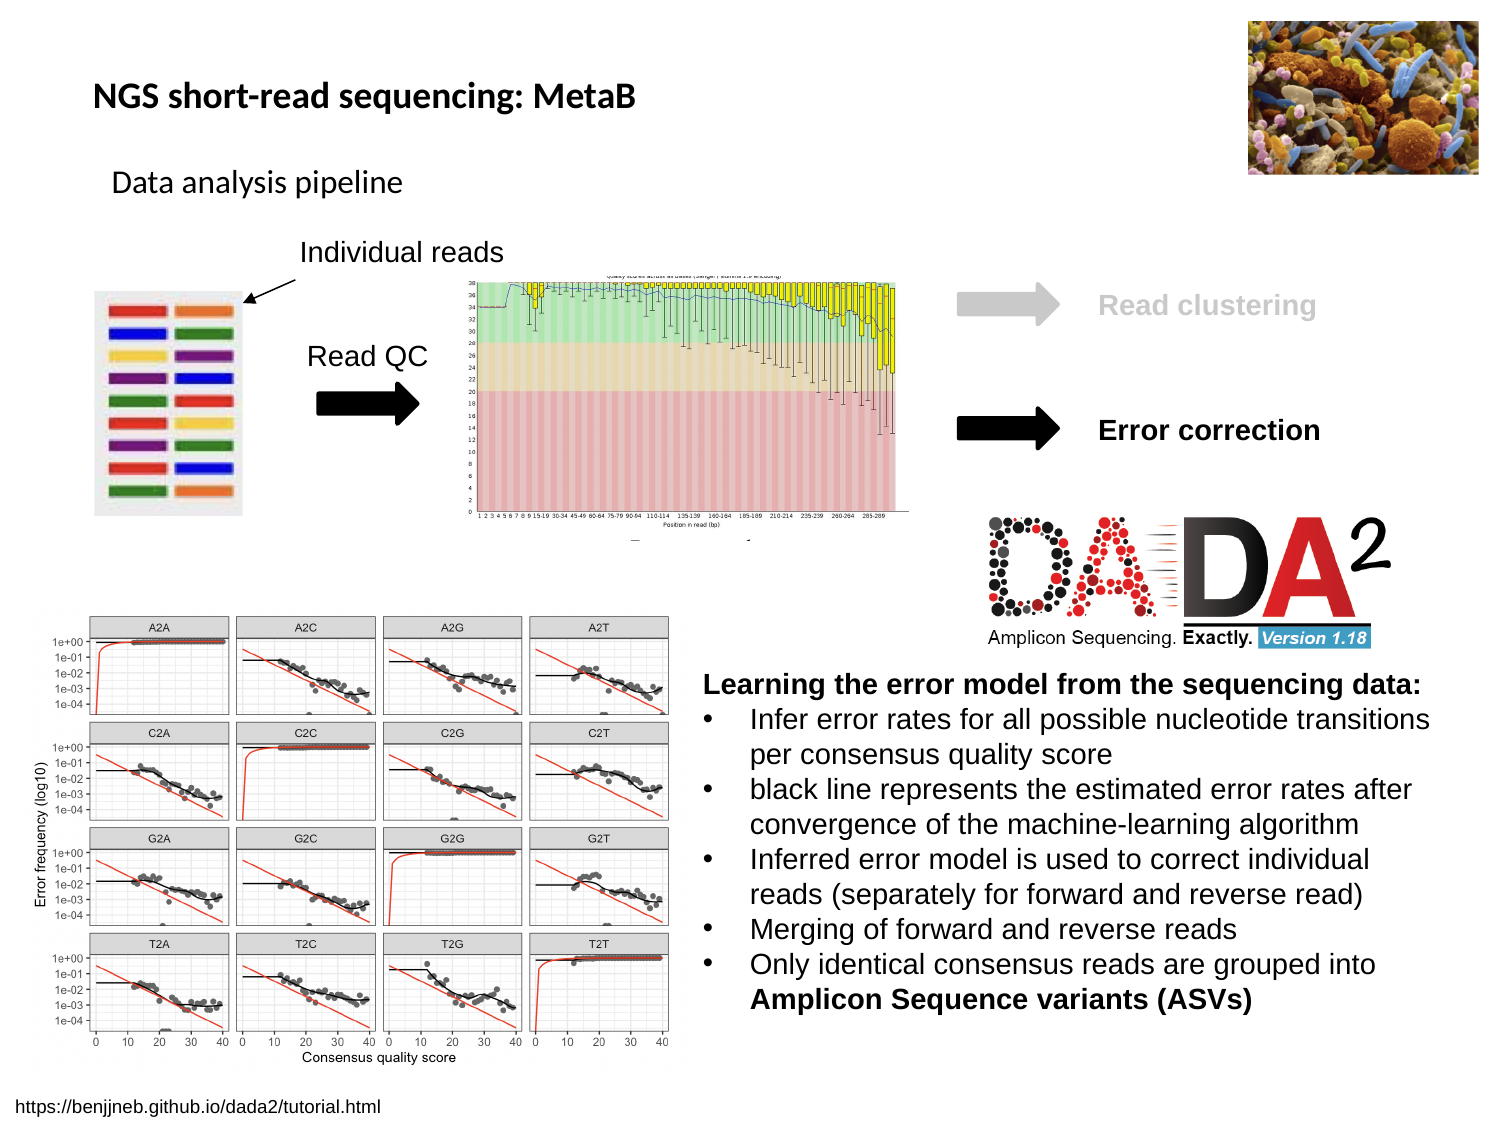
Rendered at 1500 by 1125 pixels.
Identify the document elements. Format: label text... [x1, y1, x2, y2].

text_box Error correction [1083, 403, 1337, 454]
text_box [316, 381, 420, 426]
text_box https://benjjneb.github.io/dada2/tutorial.html [0, 1087, 396, 1125]
text_box [956, 406, 1061, 451]
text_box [242, 279, 296, 304]
picture [19, 601, 695, 1074]
text_box Read QC [292, 329, 444, 380]
picture [1248, 21, 1479, 175]
picture [982, 510, 1400, 649]
picture [454, 275, 922, 541]
text_box NGS short-read sequencing: MetaB Data analysis pipeline [77, 63, 1325, 208]
text_box Individual reads [284, 225, 520, 276]
text_box [919, 253, 1367, 361]
picture [93, 291, 243, 516]
text_box Learning the error model from the sequencing data: Infer error rates for all possible nucleotide transitions per consensus quality score black line represents the estimated error rates after convergence of the machine-learning algorithm Inferred error model is used to correct individual reads (separately for forward and reverse read) Merging of forward and reverse reads Only identical consensus reads are grouped into Amplicon Sequence variants (ASVs) [699, 658, 1457, 1023]
